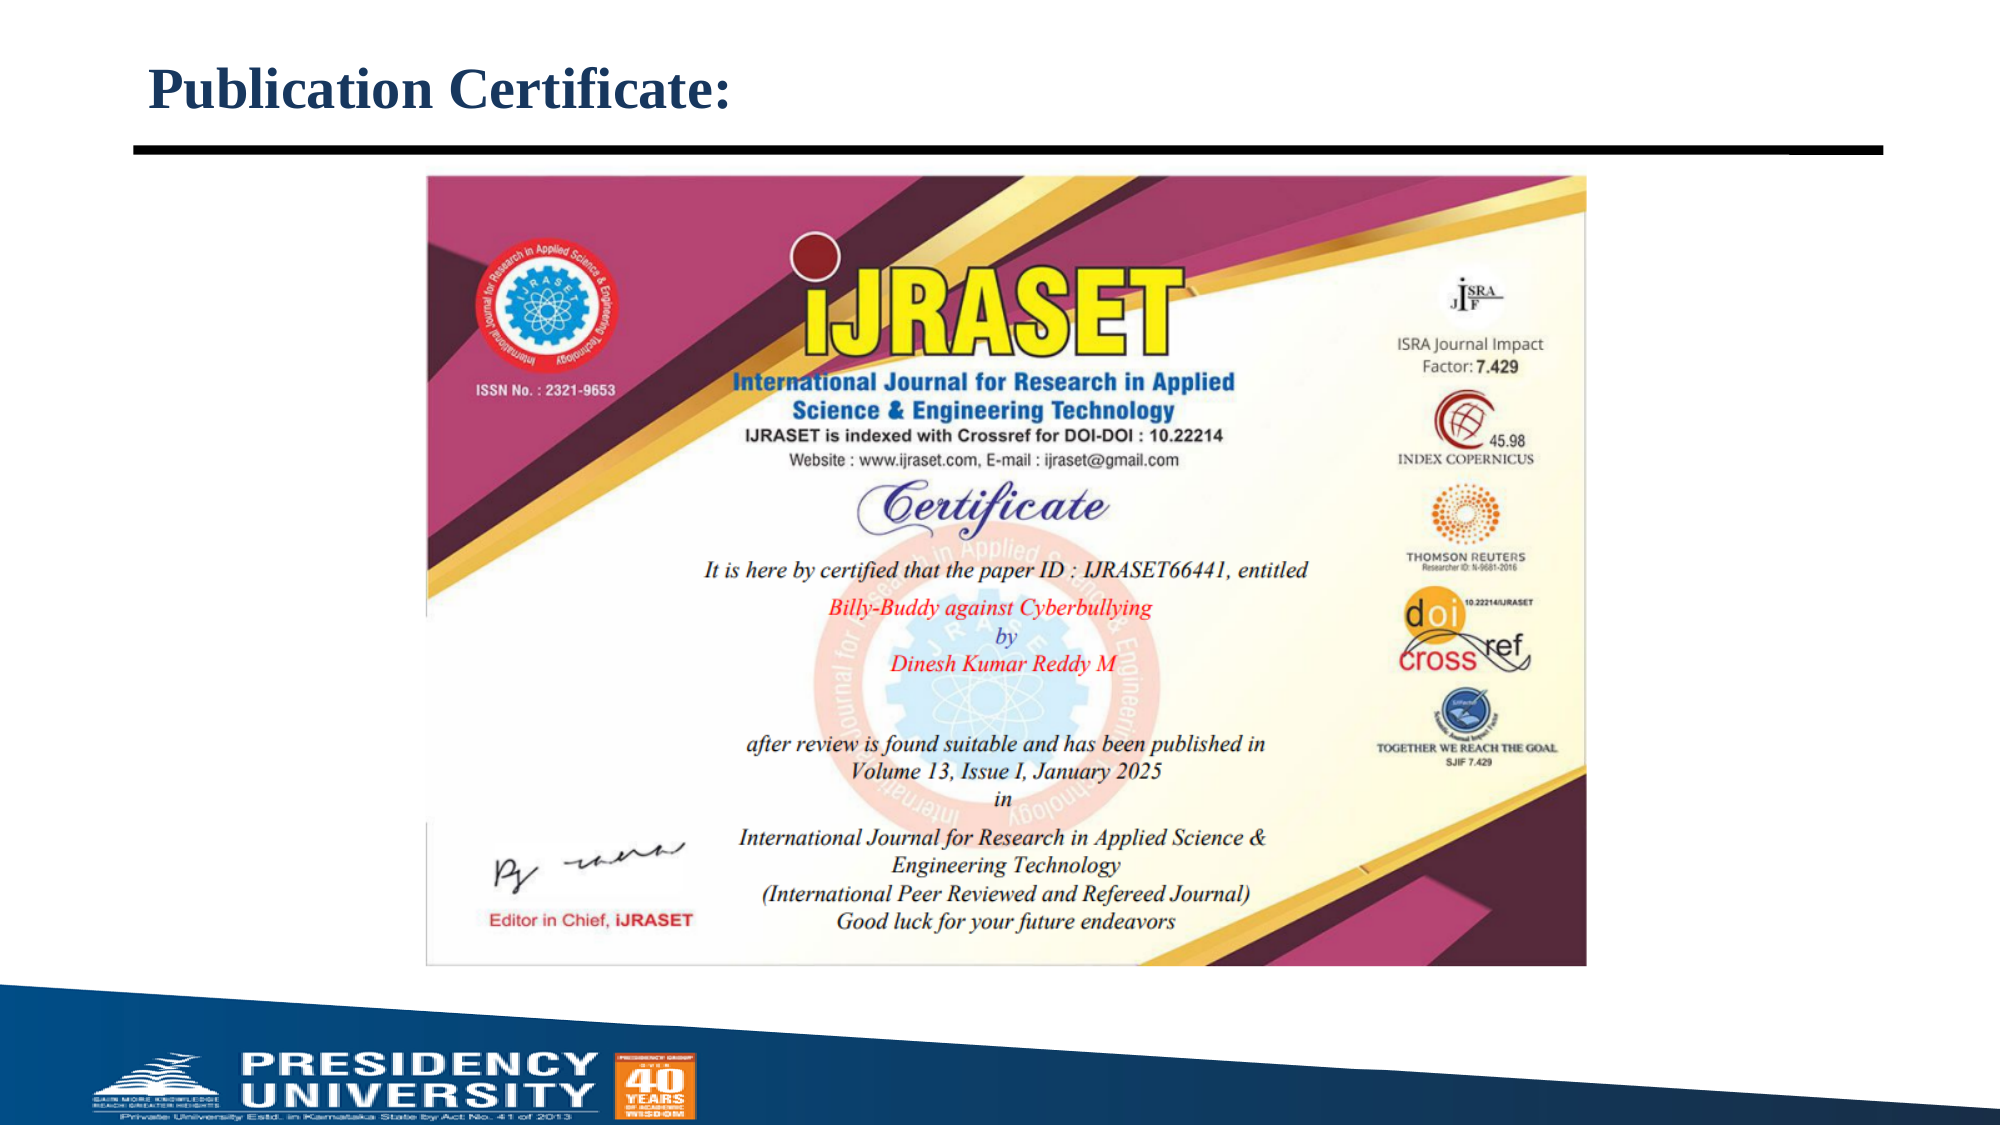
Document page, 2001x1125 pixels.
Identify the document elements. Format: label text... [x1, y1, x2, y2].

picture [0, 982, 2000, 1125]
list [406, 156, 1611, 994]
title Publication Certificate: [133, 45, 1884, 125]
